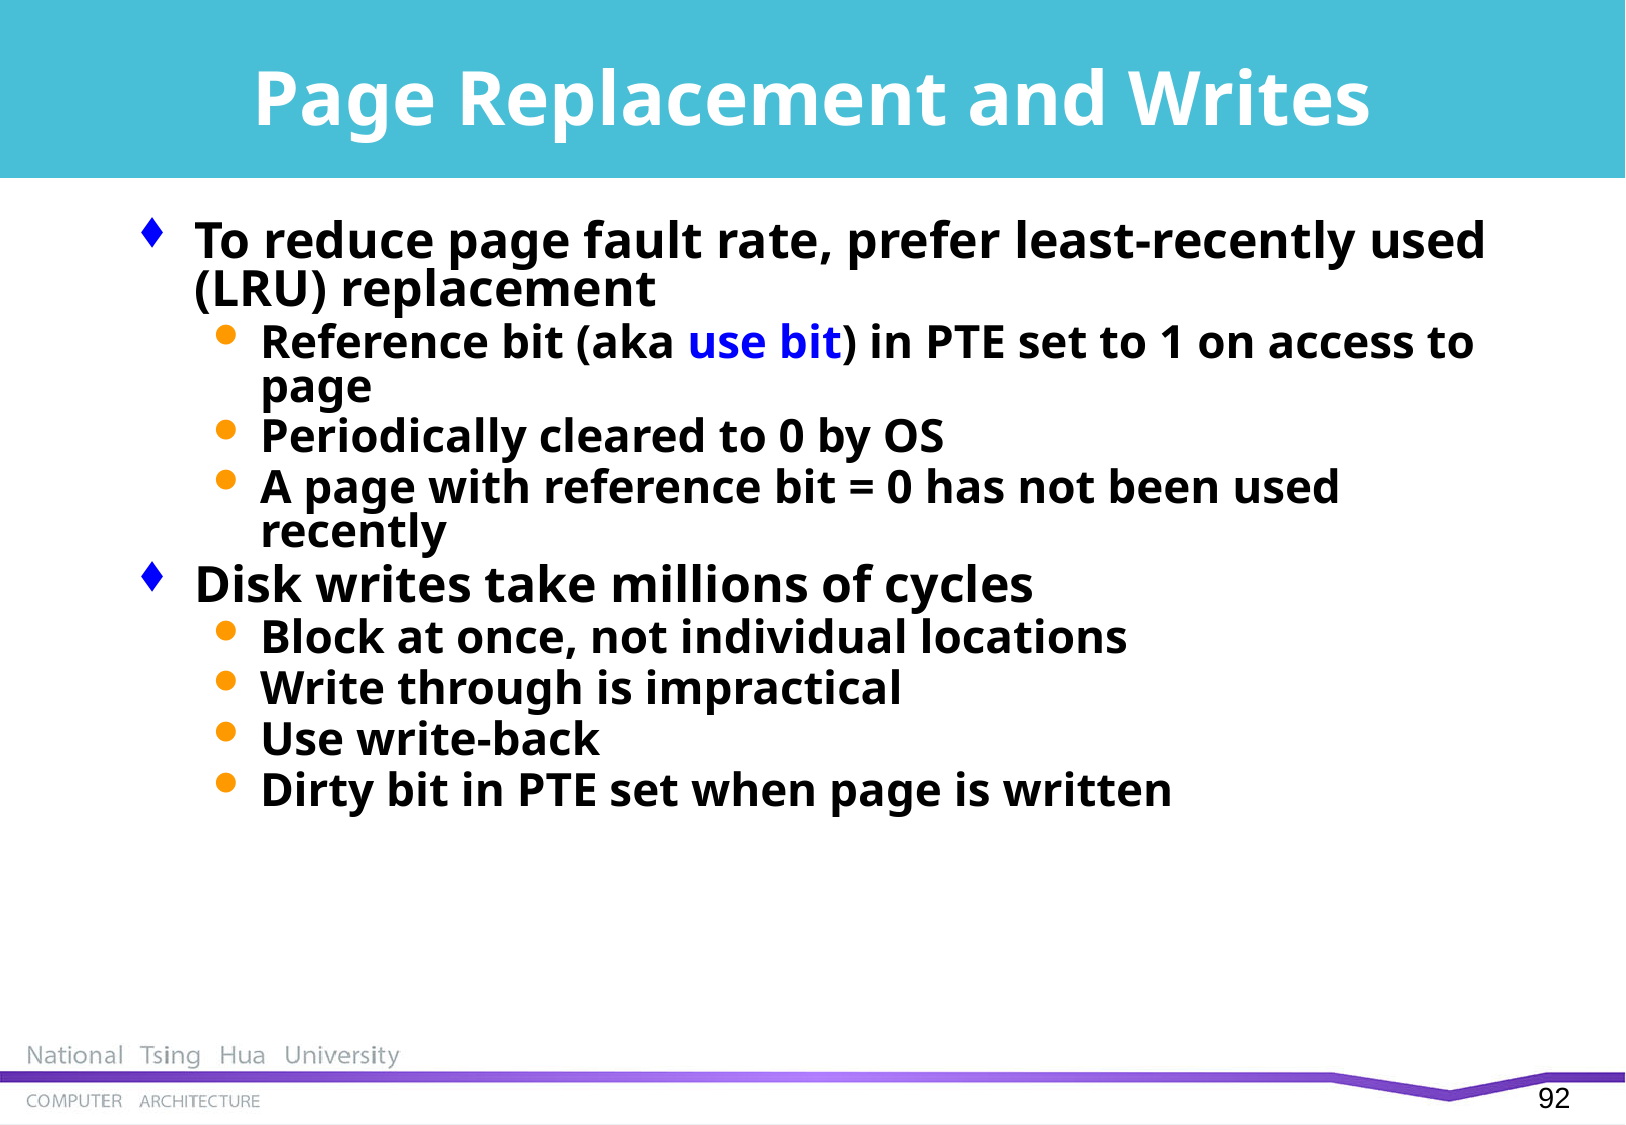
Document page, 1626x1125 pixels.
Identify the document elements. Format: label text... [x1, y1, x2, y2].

title Page Replacement and Writes [121, 27, 1504, 177]
slide_number 91 [1247, 1059, 1586, 1125]
picture [0, 0, 1626, 1125]
list To reduce page fault rate, prefer least-recently used (LRU) replacement Reference bit (aka use bit) in PTE set to 1 on access to page Periodically cleared to 0 by OS A page with reference bit = 0 has not been used recently Disk writes take millions of cycles Block at once, not individual locations Write through is impractical Use write-back Dirty bit in PTE set when page is written [122, 212, 1505, 1047]
